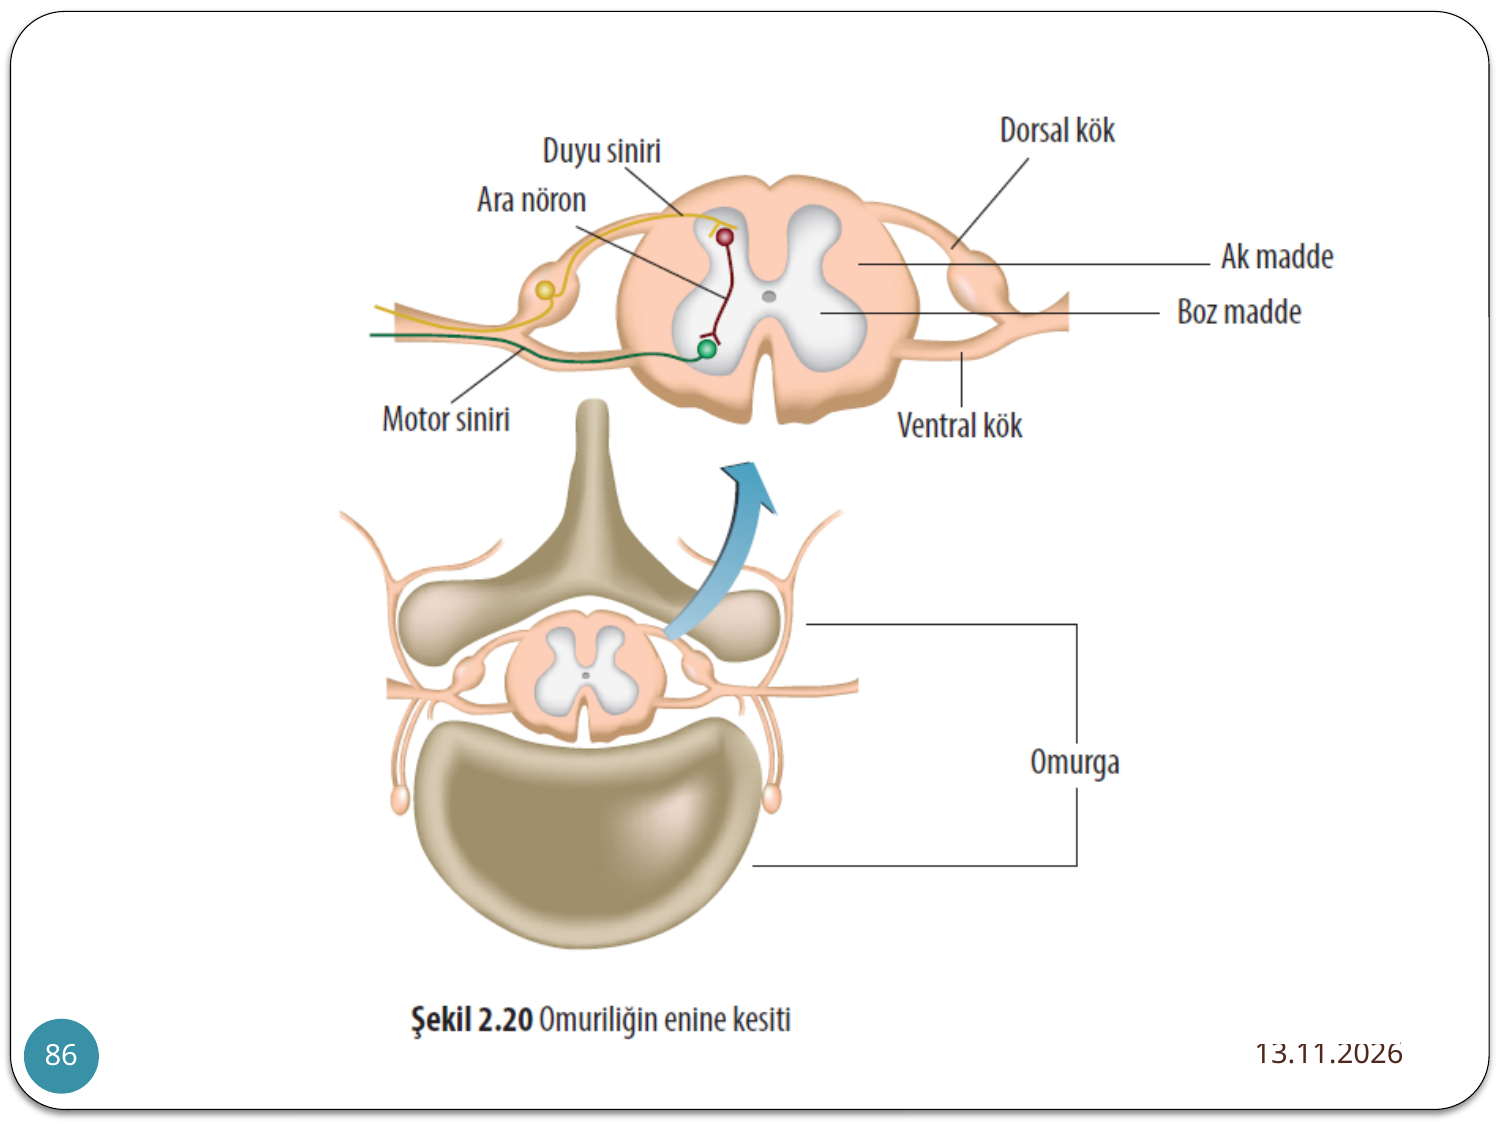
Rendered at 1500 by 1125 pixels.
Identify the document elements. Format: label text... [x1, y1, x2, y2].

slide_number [1012, 1015, 1419, 1094]
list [175, 68, 1400, 1044]
slide_number 86 [23, 1018, 99, 1094]
